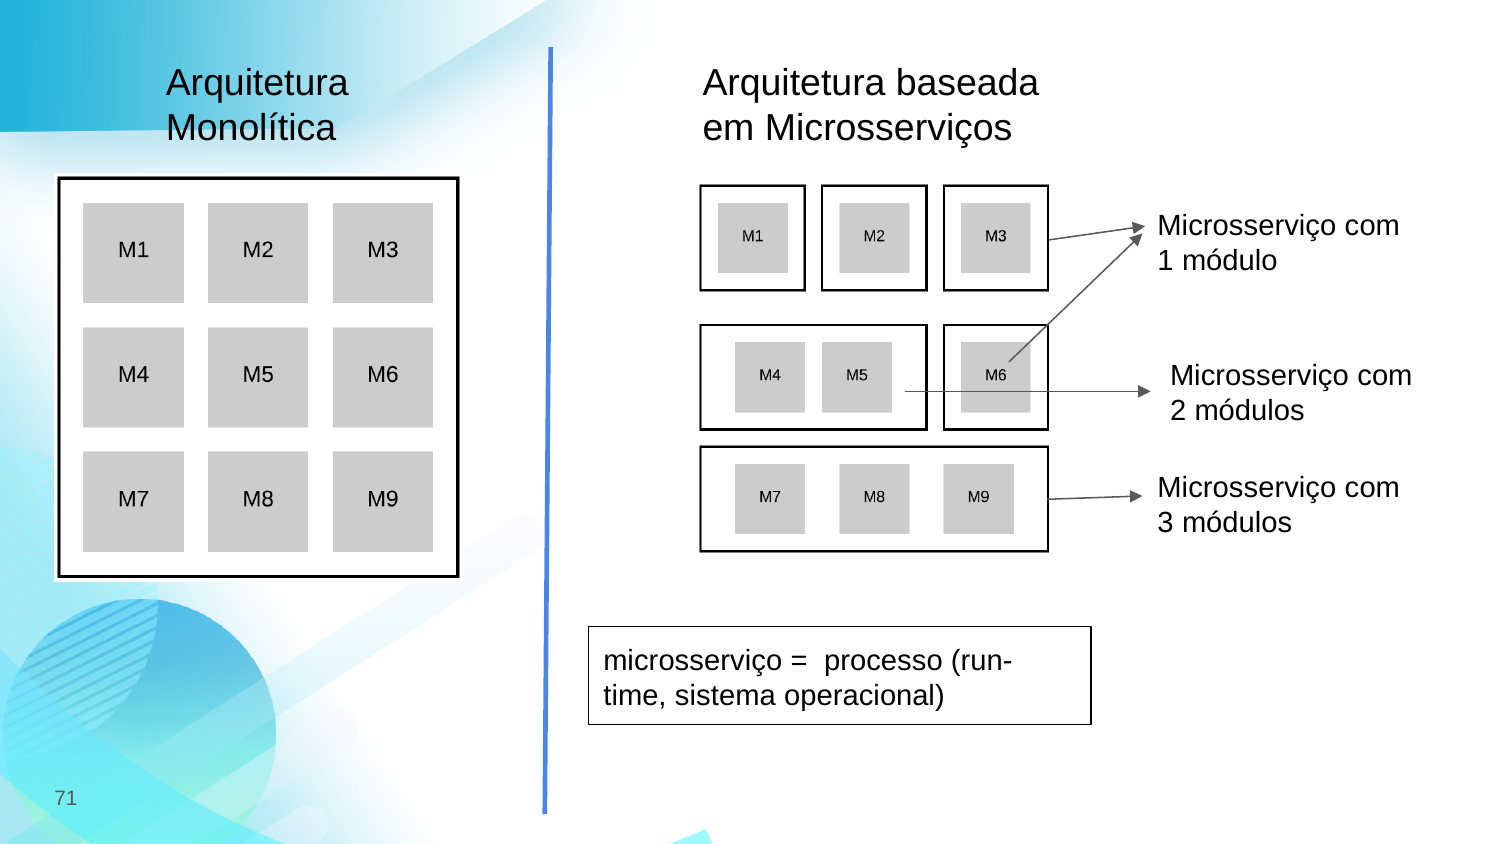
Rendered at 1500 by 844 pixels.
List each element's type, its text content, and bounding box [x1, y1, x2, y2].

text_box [544, 46, 551, 815]
text_box Microsserviço com 3 módulos [1142, 453, 1417, 539]
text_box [1048, 225, 1146, 236]
slide_number 71 [2, 764, 93, 830]
picture [0, 0, 1500, 844]
text_box Microsserviço com 1 módulo [1142, 191, 1417, 276]
text_box Arquitetura Monolítica [150, 42, 376, 107]
text_box Arquitetura baseada em Microsserviços [687, 42, 1080, 107]
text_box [1046, 495, 1143, 500]
text_box microsserviço = processo (run-time, sistema operacional) [588, 626, 1091, 725]
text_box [1008, 233, 1143, 363]
text_box Microsserviço com 2 módulos [1154, 341, 1429, 426]
